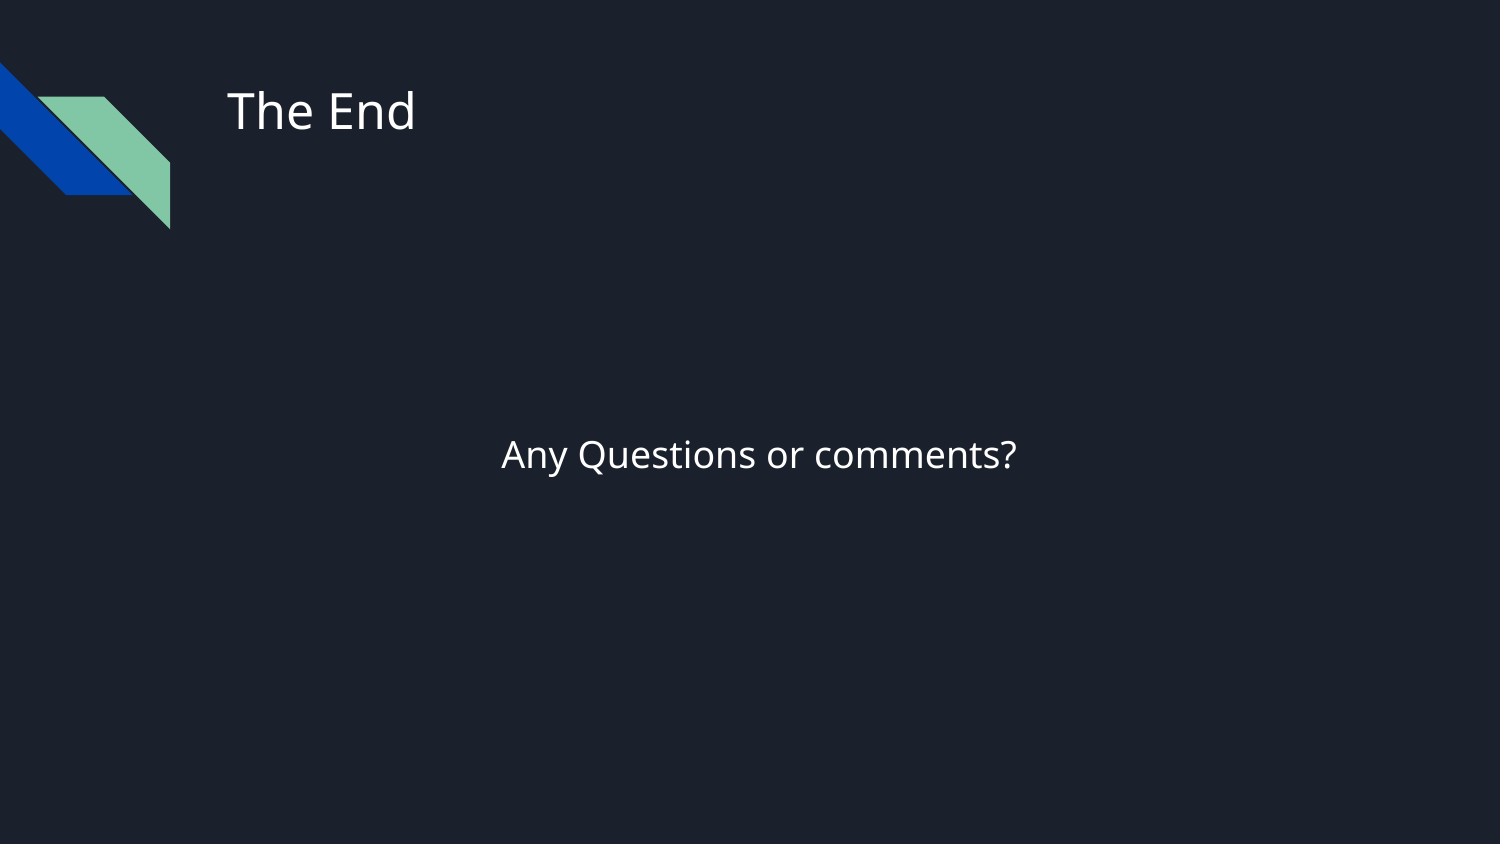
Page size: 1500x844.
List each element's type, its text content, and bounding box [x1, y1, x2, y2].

title The End [212, 64, 1368, 215]
list Any Questions or comments? [182, 245, 1337, 724]
